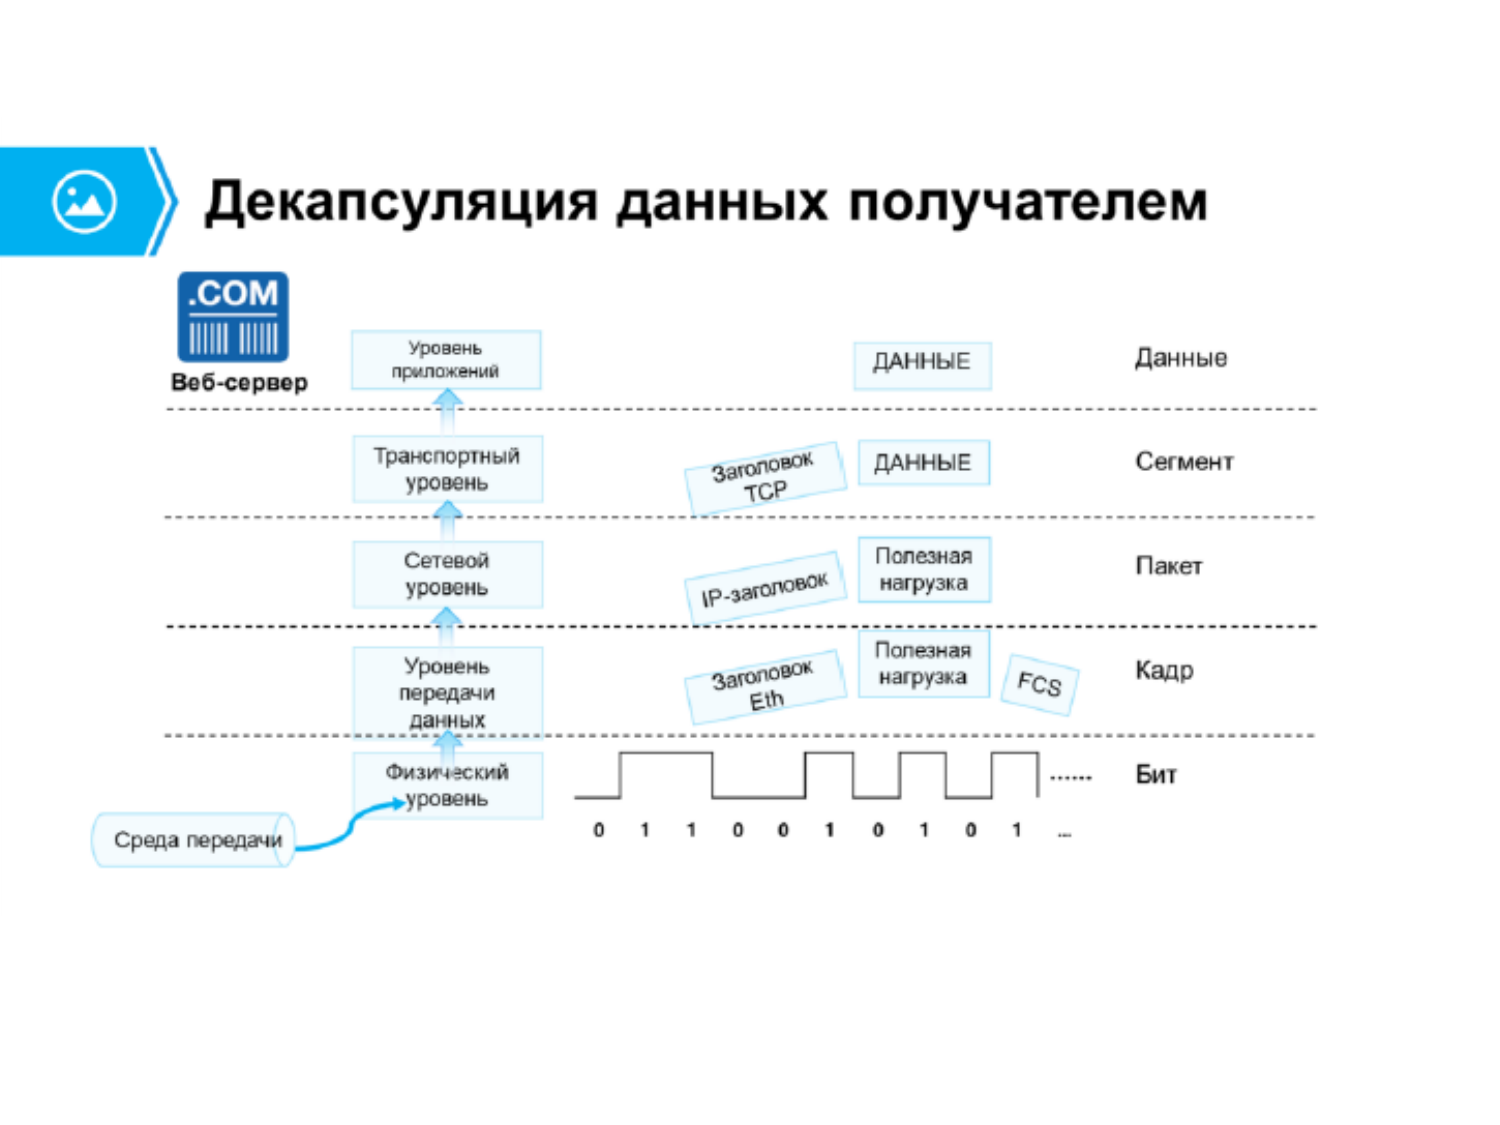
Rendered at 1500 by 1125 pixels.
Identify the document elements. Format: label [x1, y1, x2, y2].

list [0, 117, 1500, 916]
